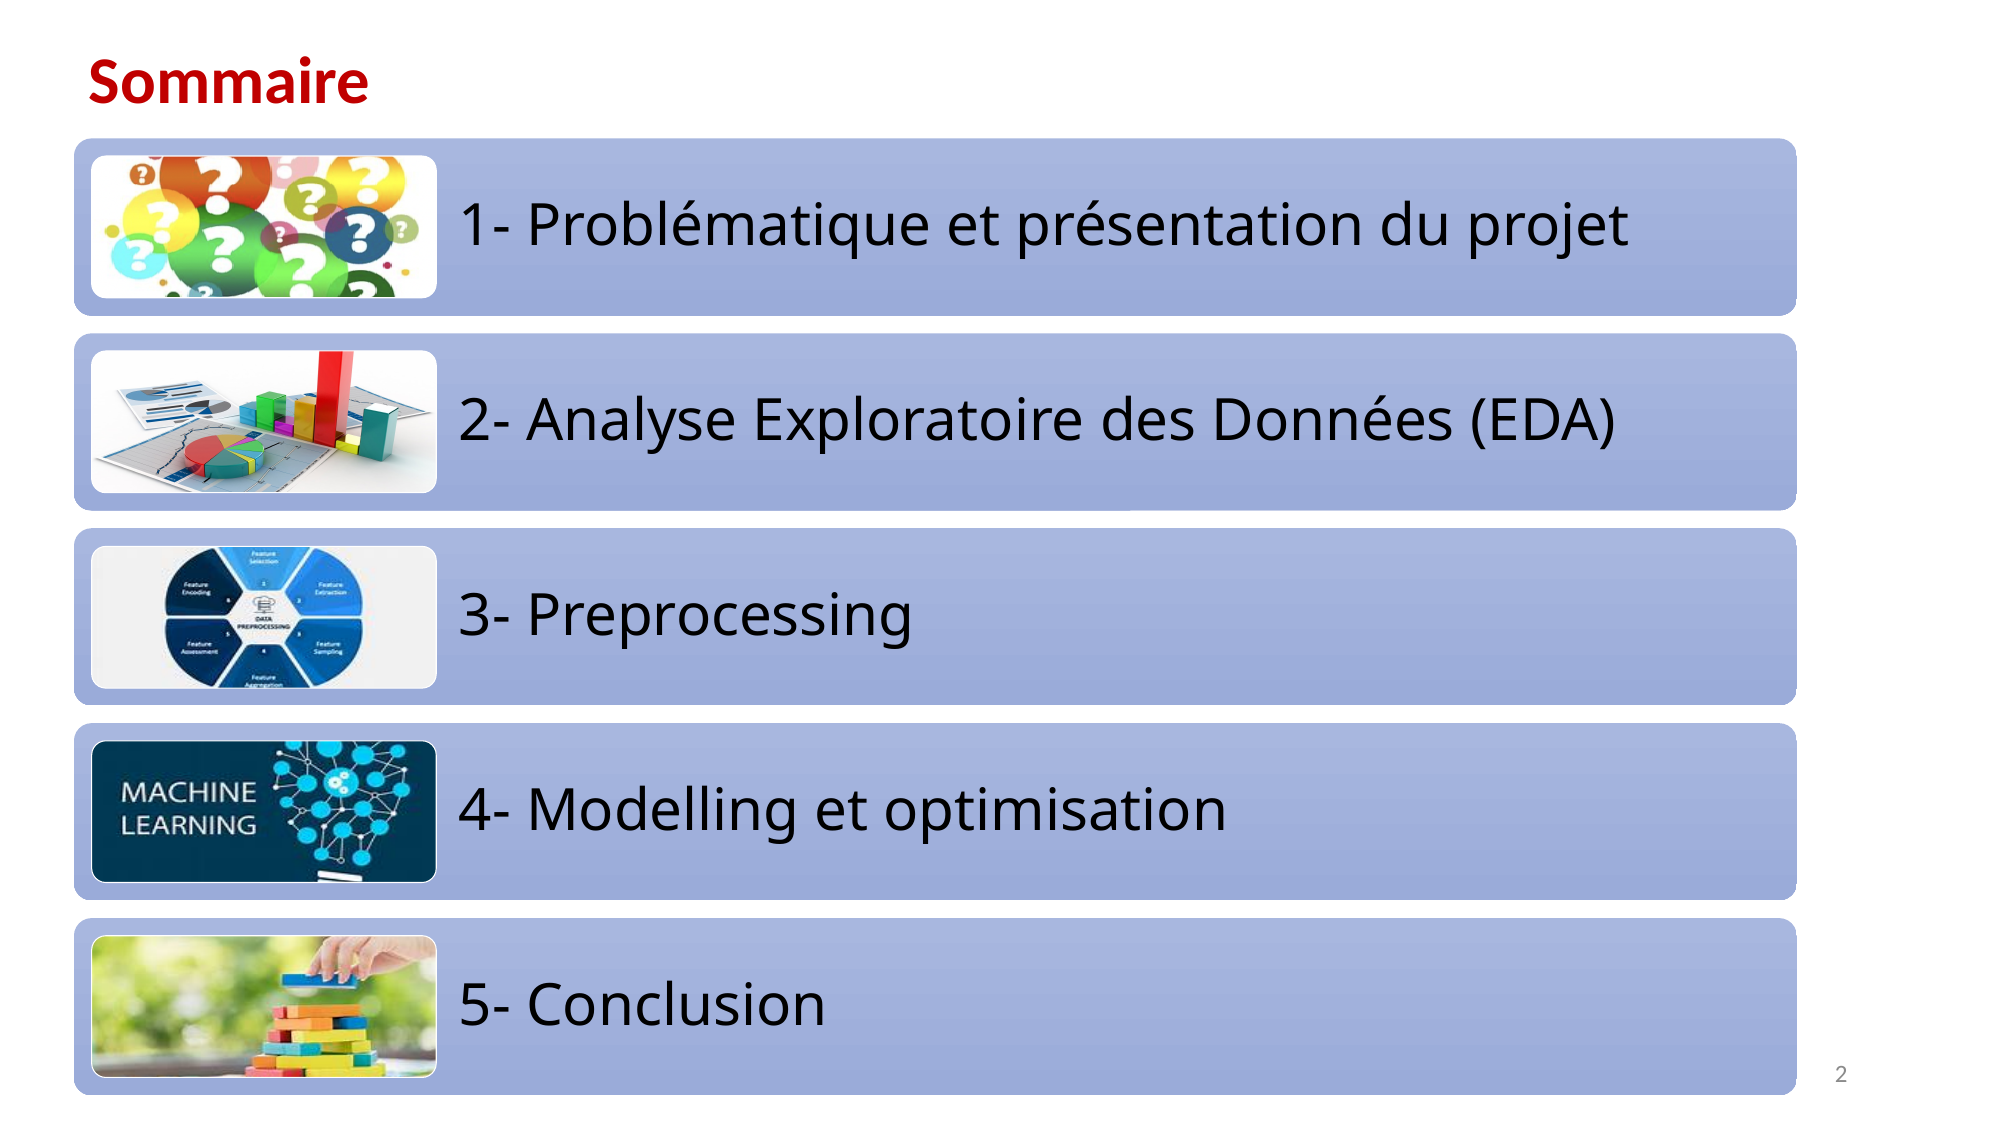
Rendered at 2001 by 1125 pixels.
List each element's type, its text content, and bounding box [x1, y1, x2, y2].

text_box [73, 138, 1797, 1096]
text_box Sommaire [73, 29, 1077, 138]
slide_number 2 [1412, 1042, 1863, 1103]
